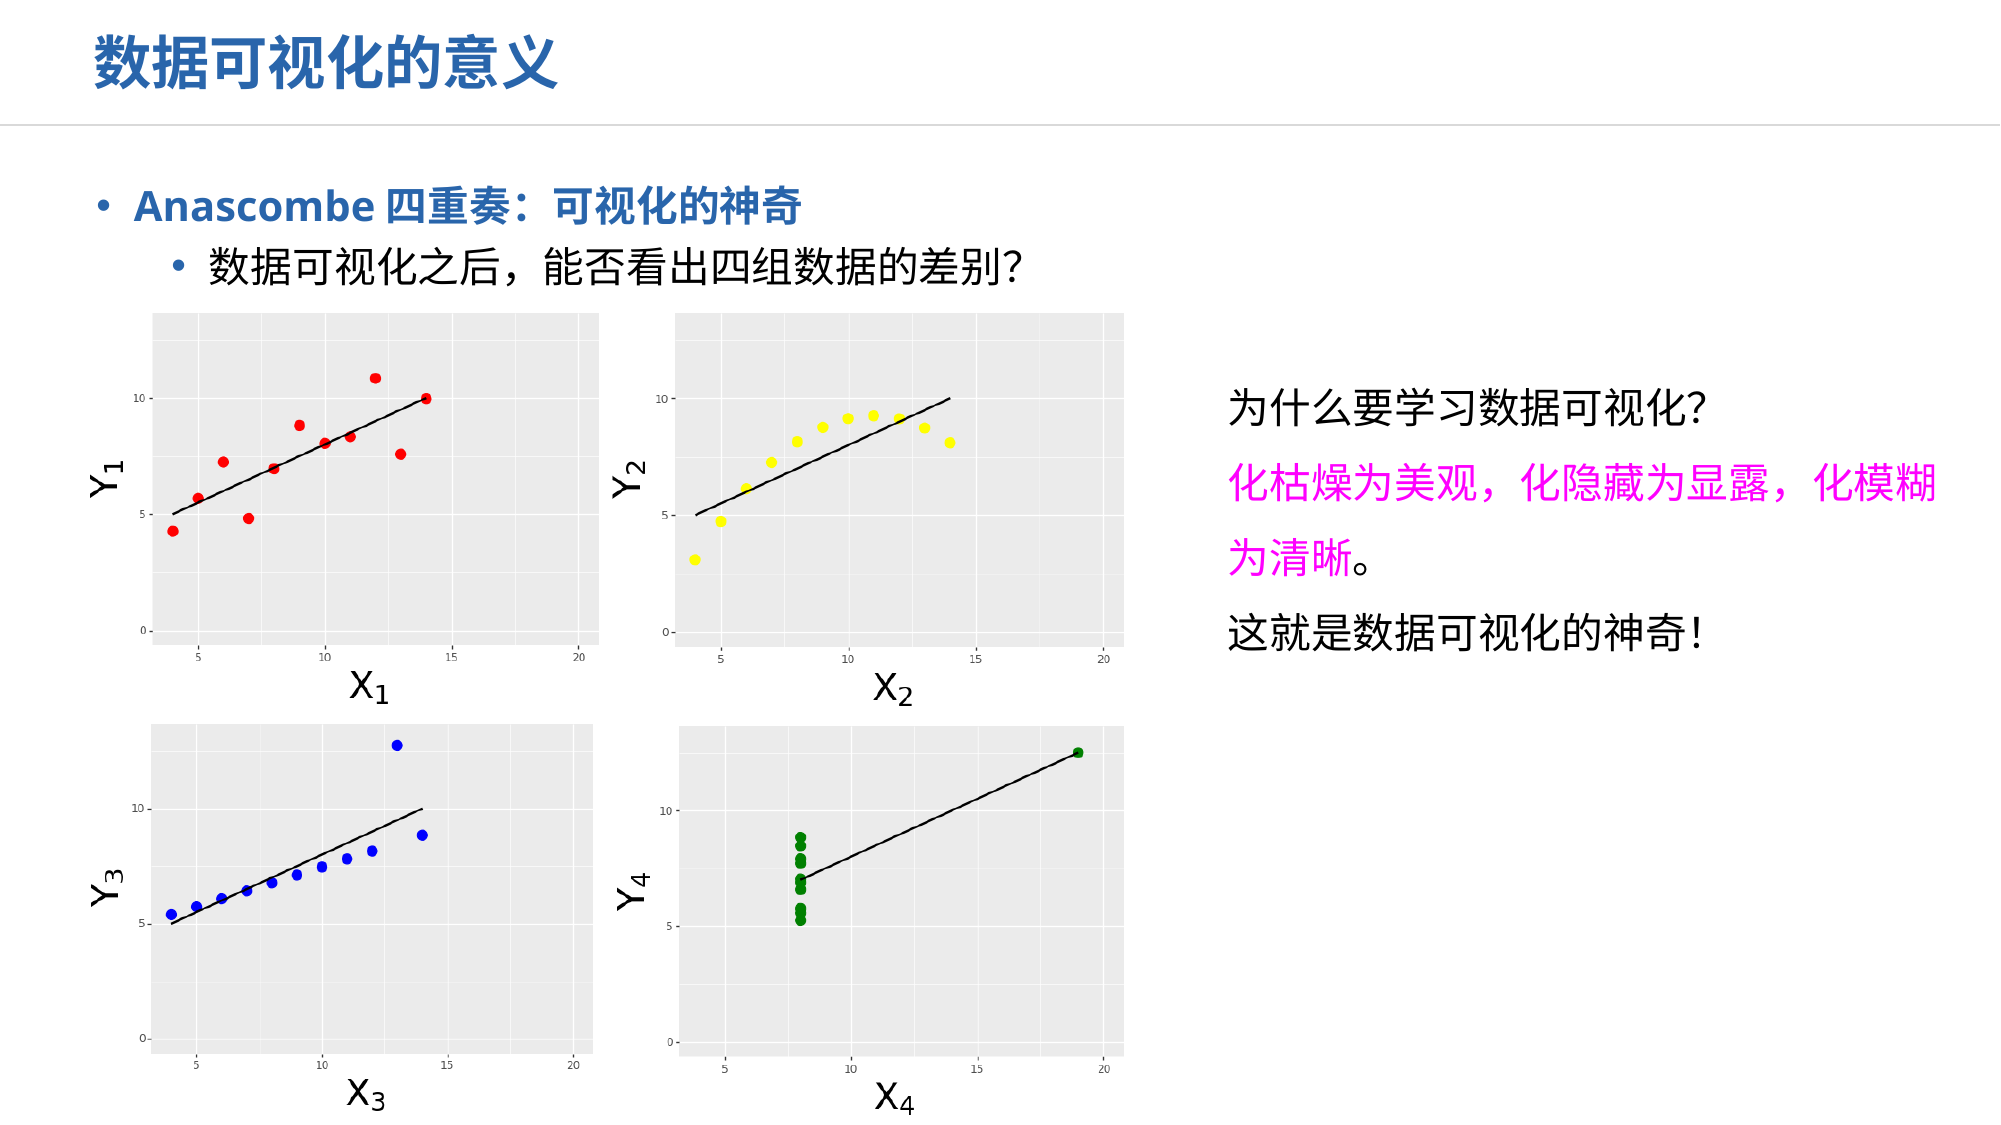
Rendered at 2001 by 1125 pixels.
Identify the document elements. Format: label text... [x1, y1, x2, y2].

text_box 数据可视化的意义 [78, 19, 878, 106]
text_box 为什么要学习数据可视化？ 化枯燥为美观，化隐藏为显露，化模糊为清晰。 这就是数据可视化的神奇！ [1212, 349, 1981, 665]
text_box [81, 302, 1134, 1125]
text_box Anascombe四重奏：可视化的神奇 数据可视化之后，能否看出四组数据的差别？ [81, 172, 1736, 976]
